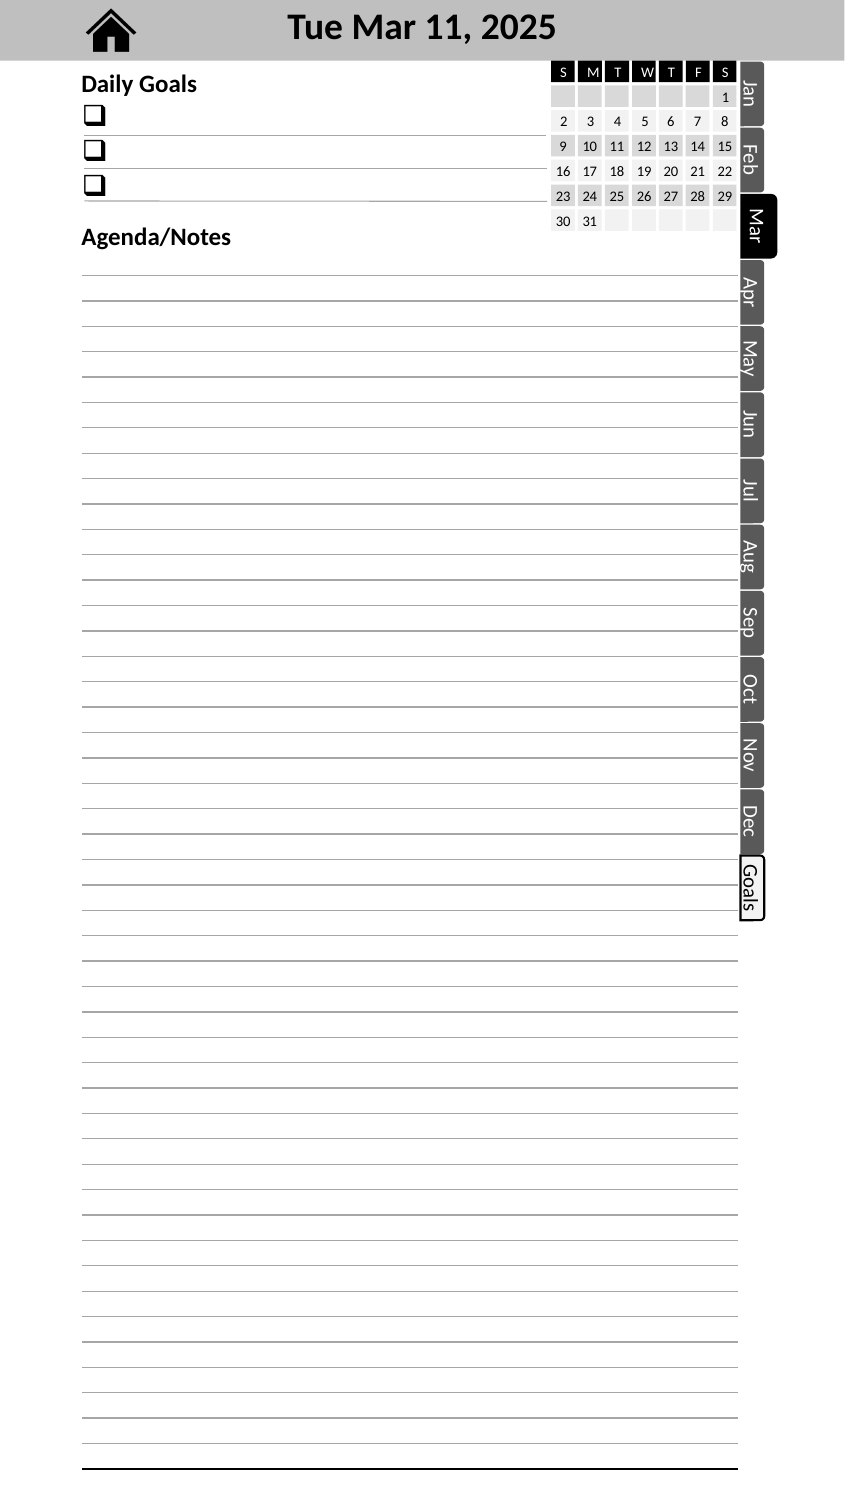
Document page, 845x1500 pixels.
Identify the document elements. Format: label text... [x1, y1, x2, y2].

picture [82, 1, 140, 59]
list Tue Mar 11, 2025 [190, 0, 655, 61]
